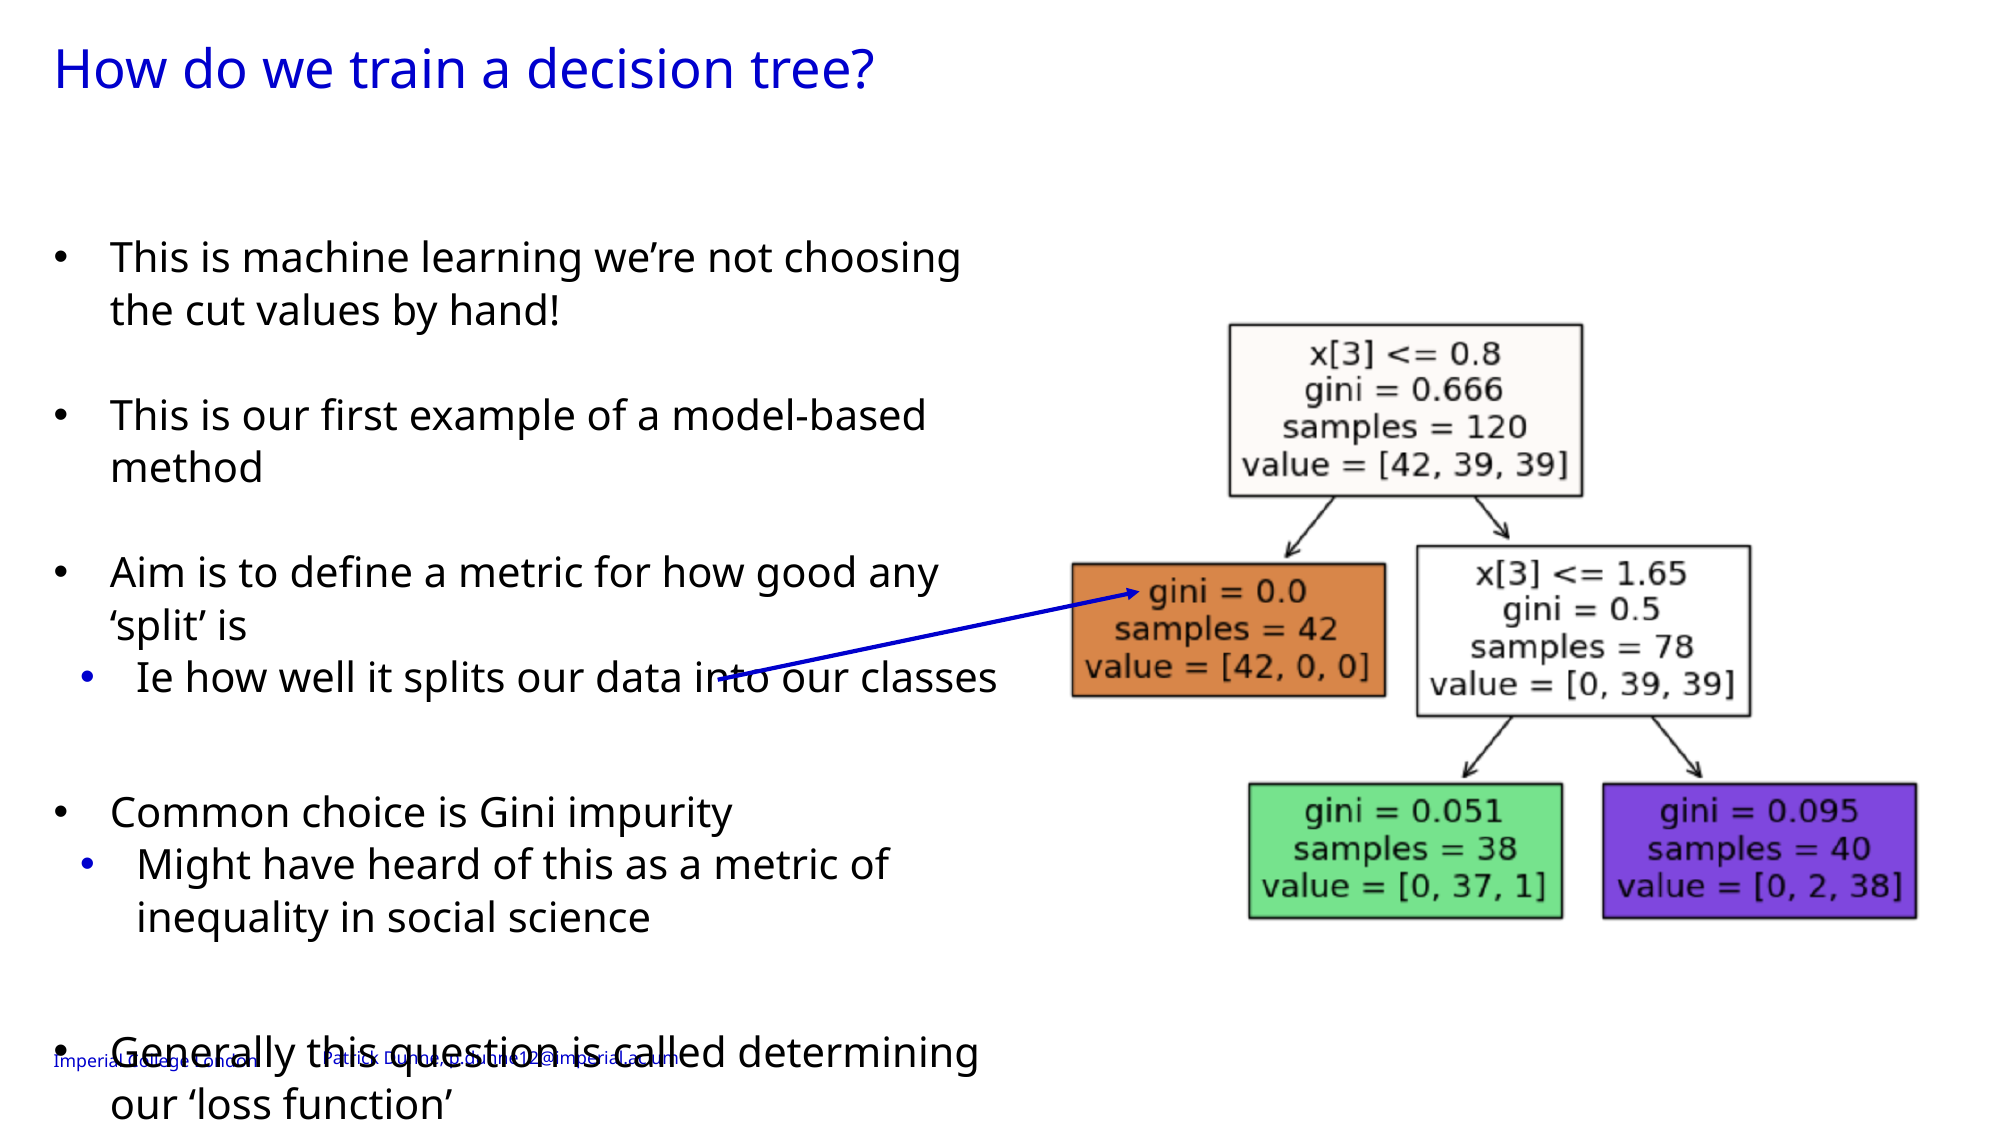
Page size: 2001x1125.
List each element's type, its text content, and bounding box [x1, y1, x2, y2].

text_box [717, 591, 1140, 680]
title How do we train a decision tree? [53, 41, 1947, 104]
list This is machine learning we’re not choosing the cut values by hand! This is our first example of a model-based method Aim is to define a metric for how good any ‘split’ is Ie how well it splits our data into our classes Common choice is Gini impurity Might have heard of this as a metric of inequality in social science Generally this question is called determining our ‘loss function’ [53, 228, 1014, 1028]
footer Patrick Dunne, p.dunne12@imperial.ac.um [322, 1048, 884, 1072]
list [1030, 293, 1947, 963]
